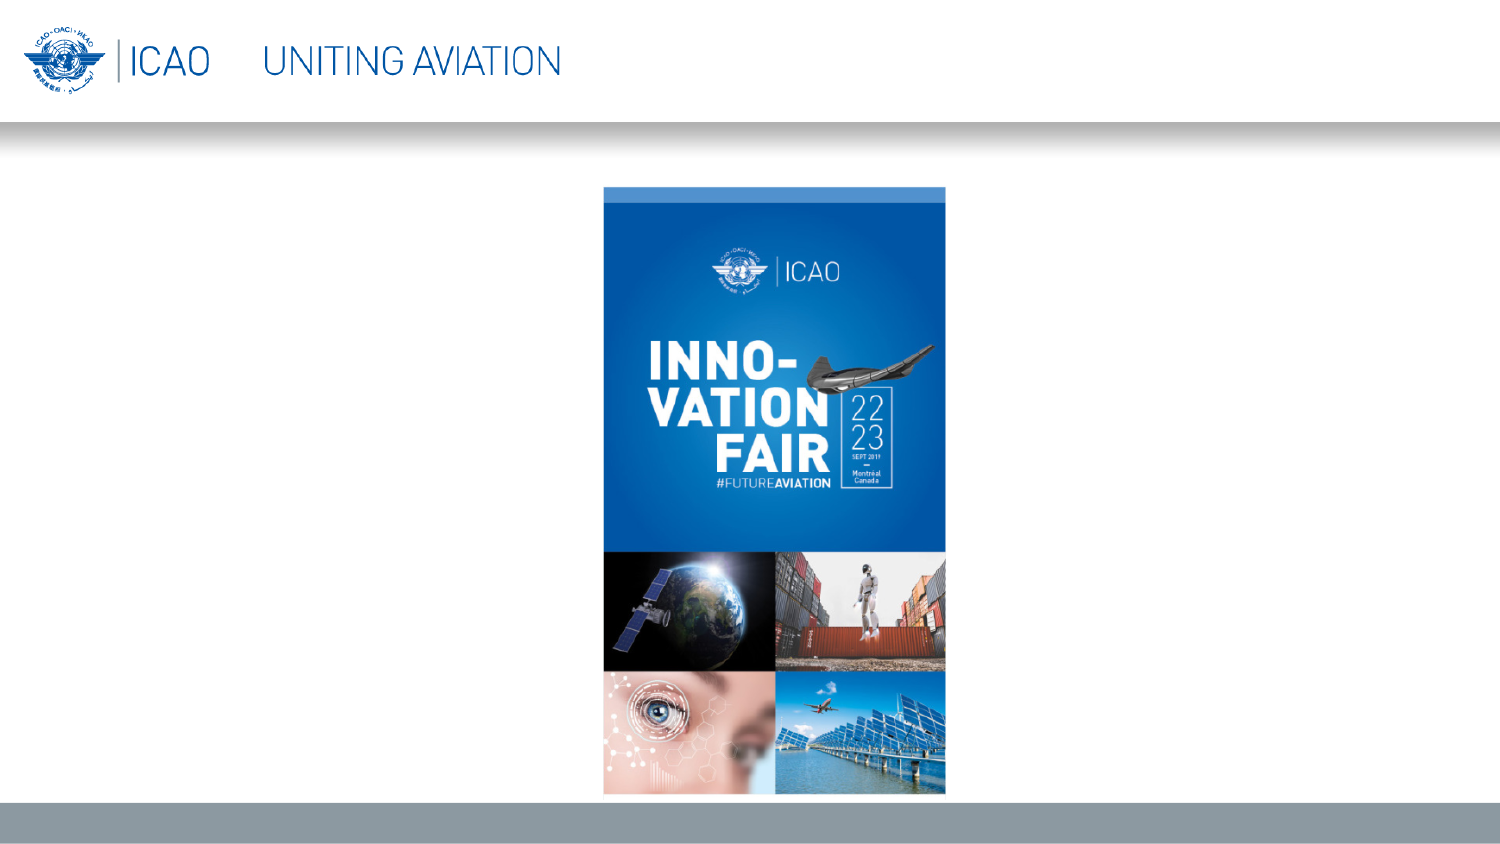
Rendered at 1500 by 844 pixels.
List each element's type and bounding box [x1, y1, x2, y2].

picture [0, 0, 1500, 161]
picture [596, 173, 961, 801]
